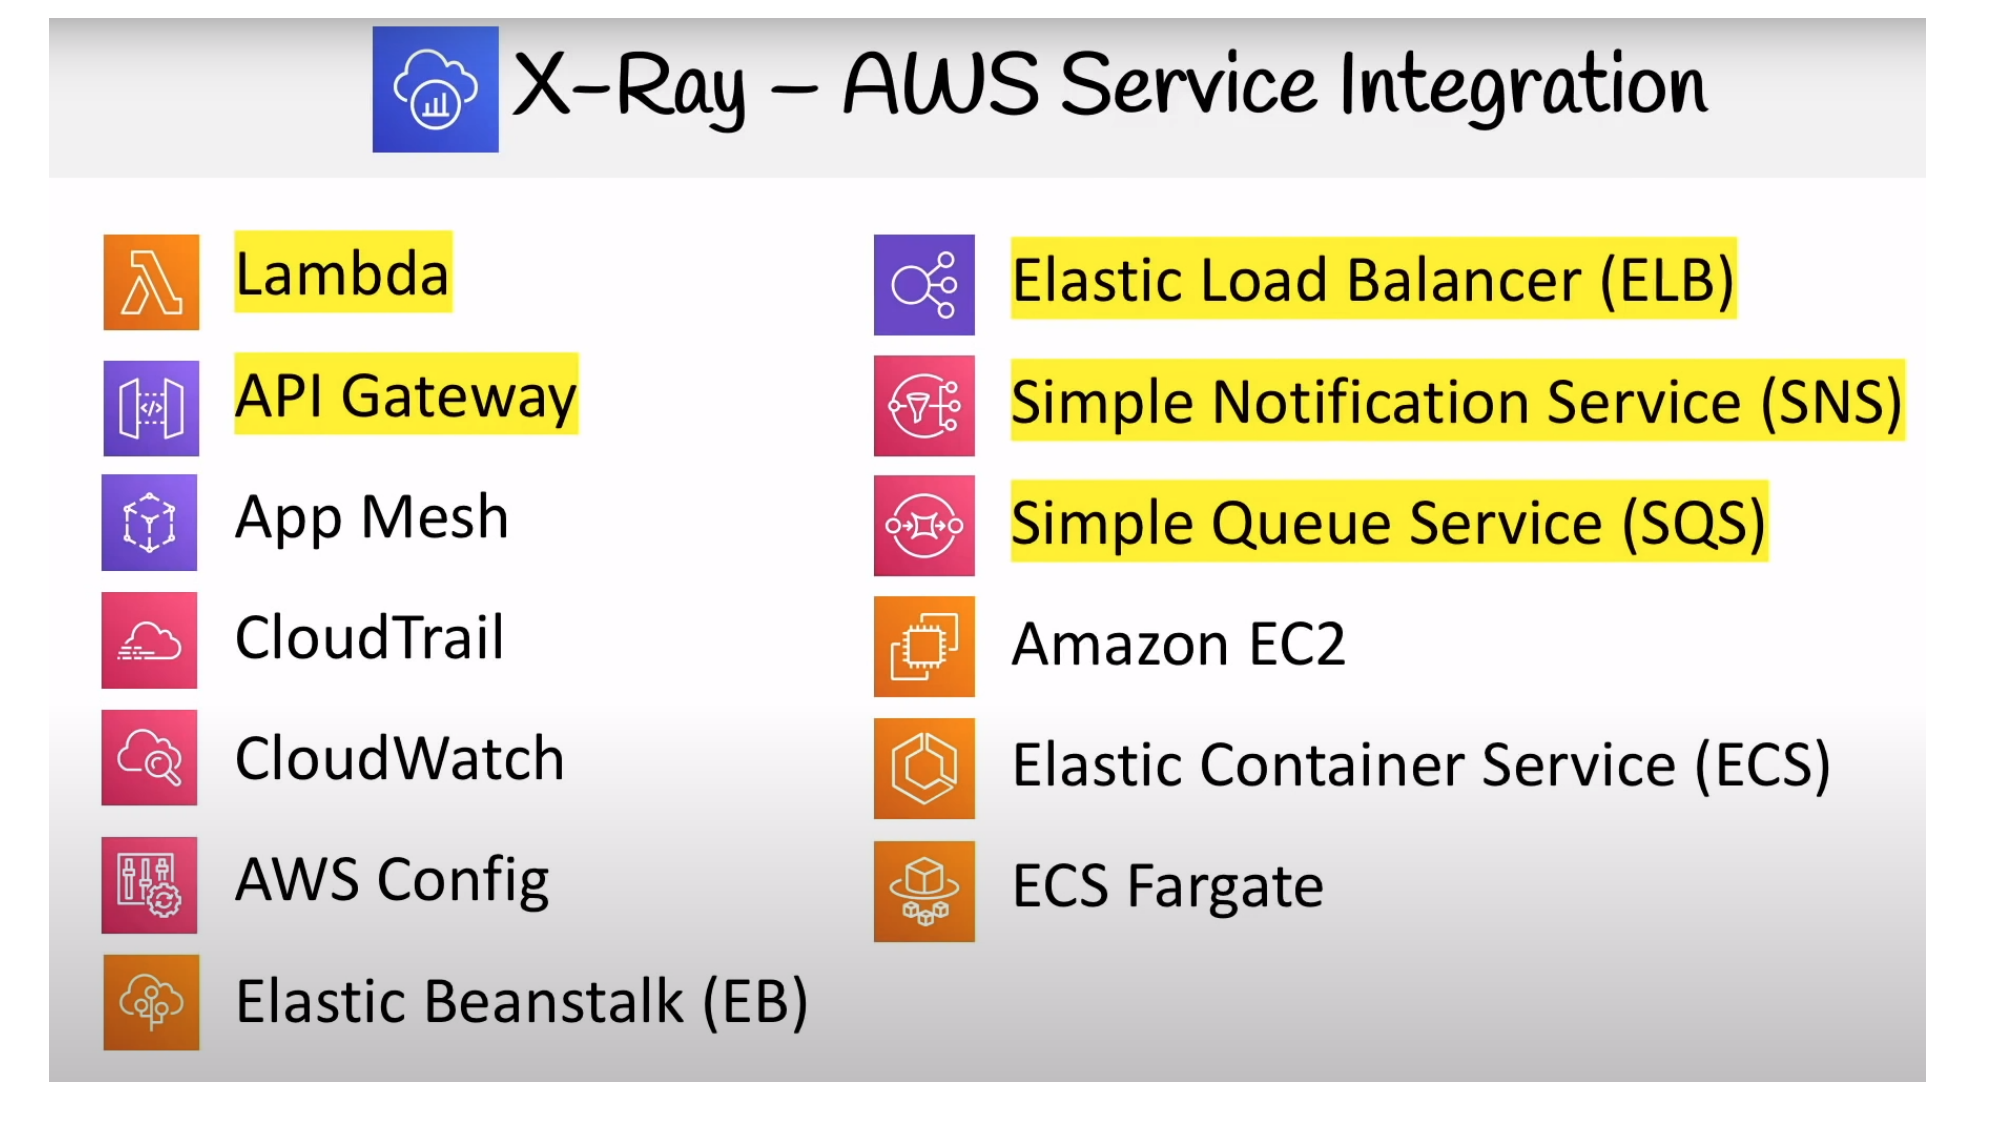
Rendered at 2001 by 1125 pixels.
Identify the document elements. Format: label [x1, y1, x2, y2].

picture [49, 18, 1926, 1082]
